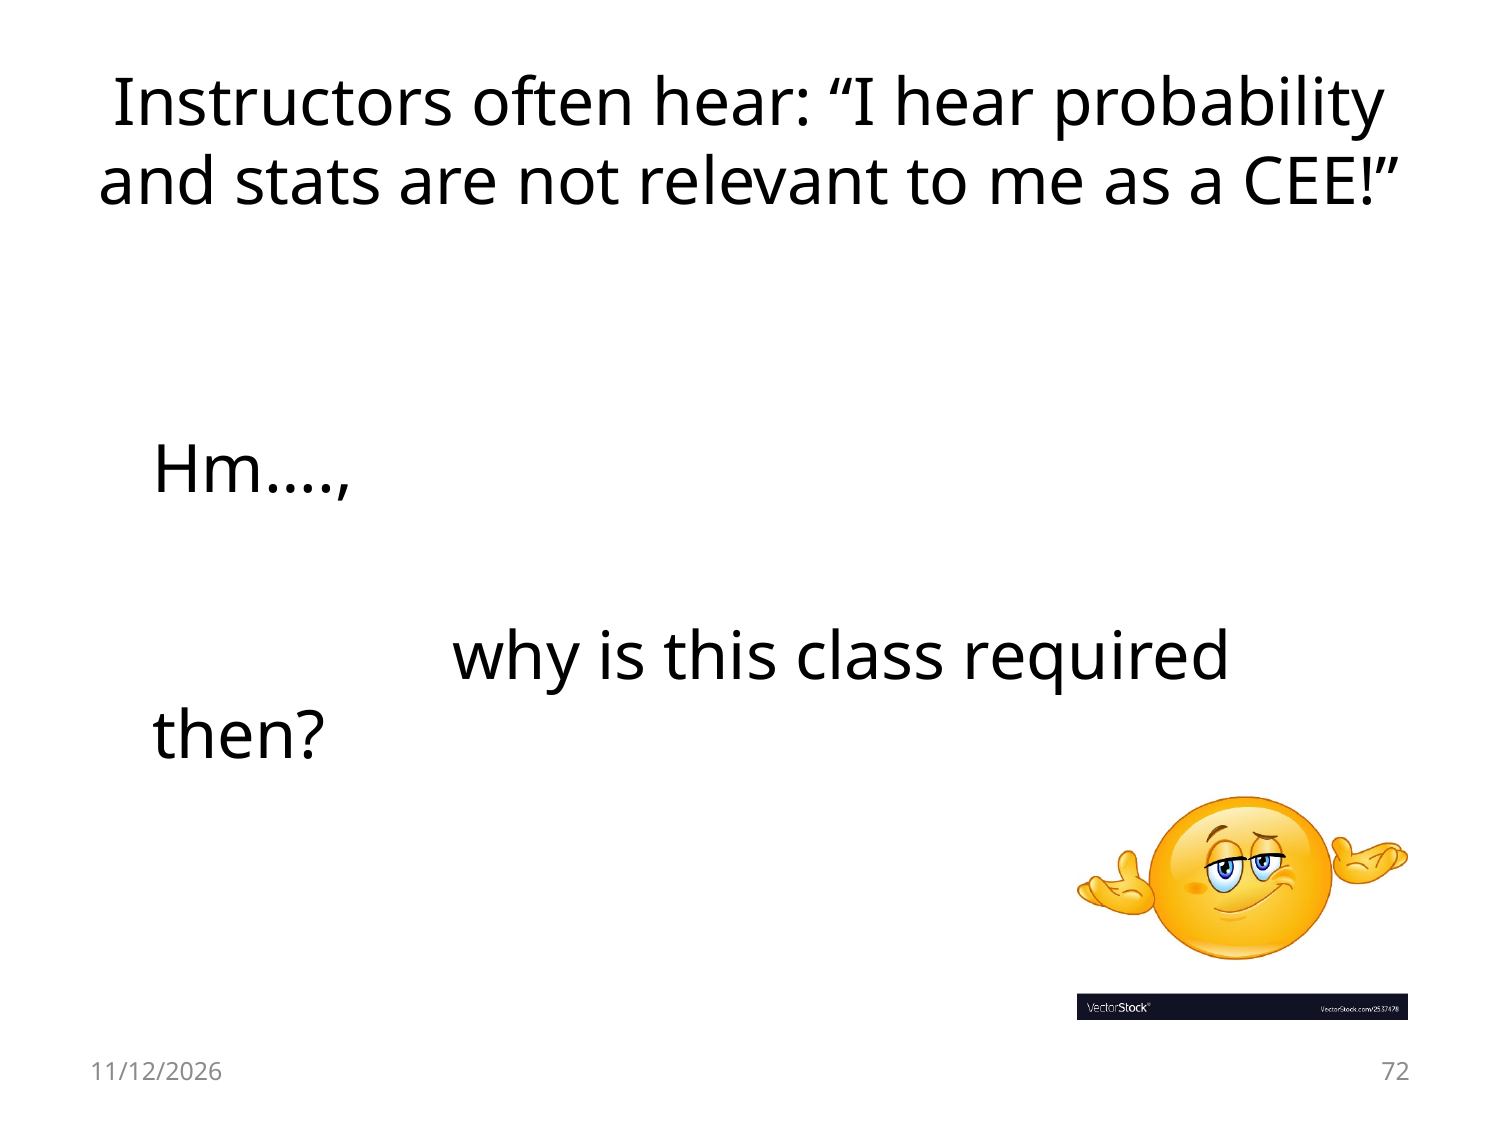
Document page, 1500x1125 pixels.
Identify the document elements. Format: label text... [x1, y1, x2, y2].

picture [1077, 762, 1408, 1020]
title Instructors often hear: “I hear probability and stats are not relevant to me as a CEE!” [75, 45, 1425, 233]
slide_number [75, 1042, 425, 1103]
slide_number 72 [1074, 1042, 1425, 1103]
list Hm…., why is this class required then? [137, 324, 1425, 738]
